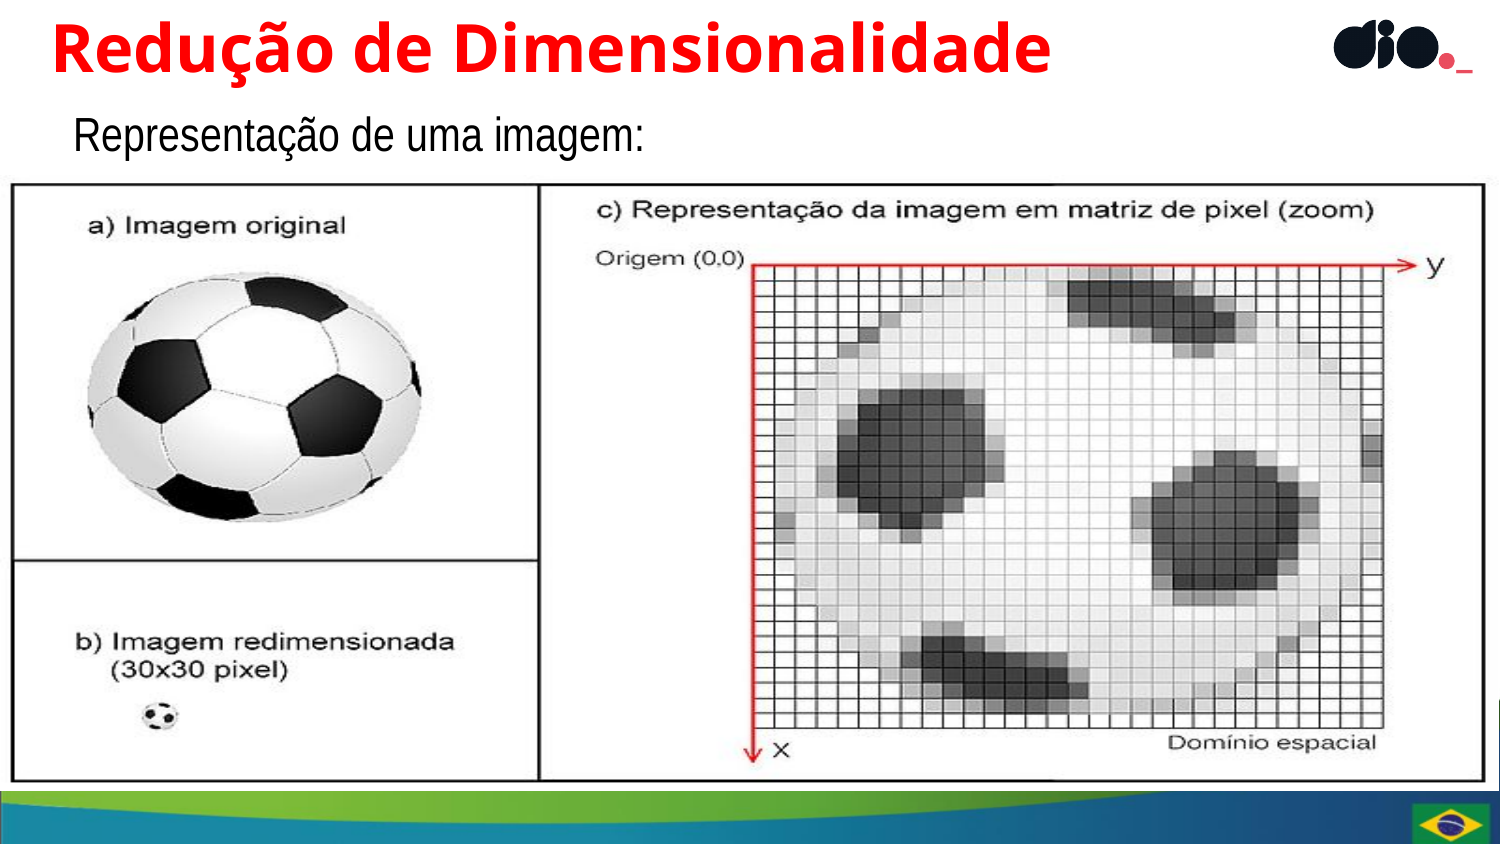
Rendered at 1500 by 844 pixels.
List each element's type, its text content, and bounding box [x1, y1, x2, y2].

title Redução de Dimensionalidade [35, 0, 1386, 132]
picture [1386, 19, 1473, 74]
picture [0, 175, 1500, 844]
text_box Representação de uma imagem: [58, 96, 1231, 169]
